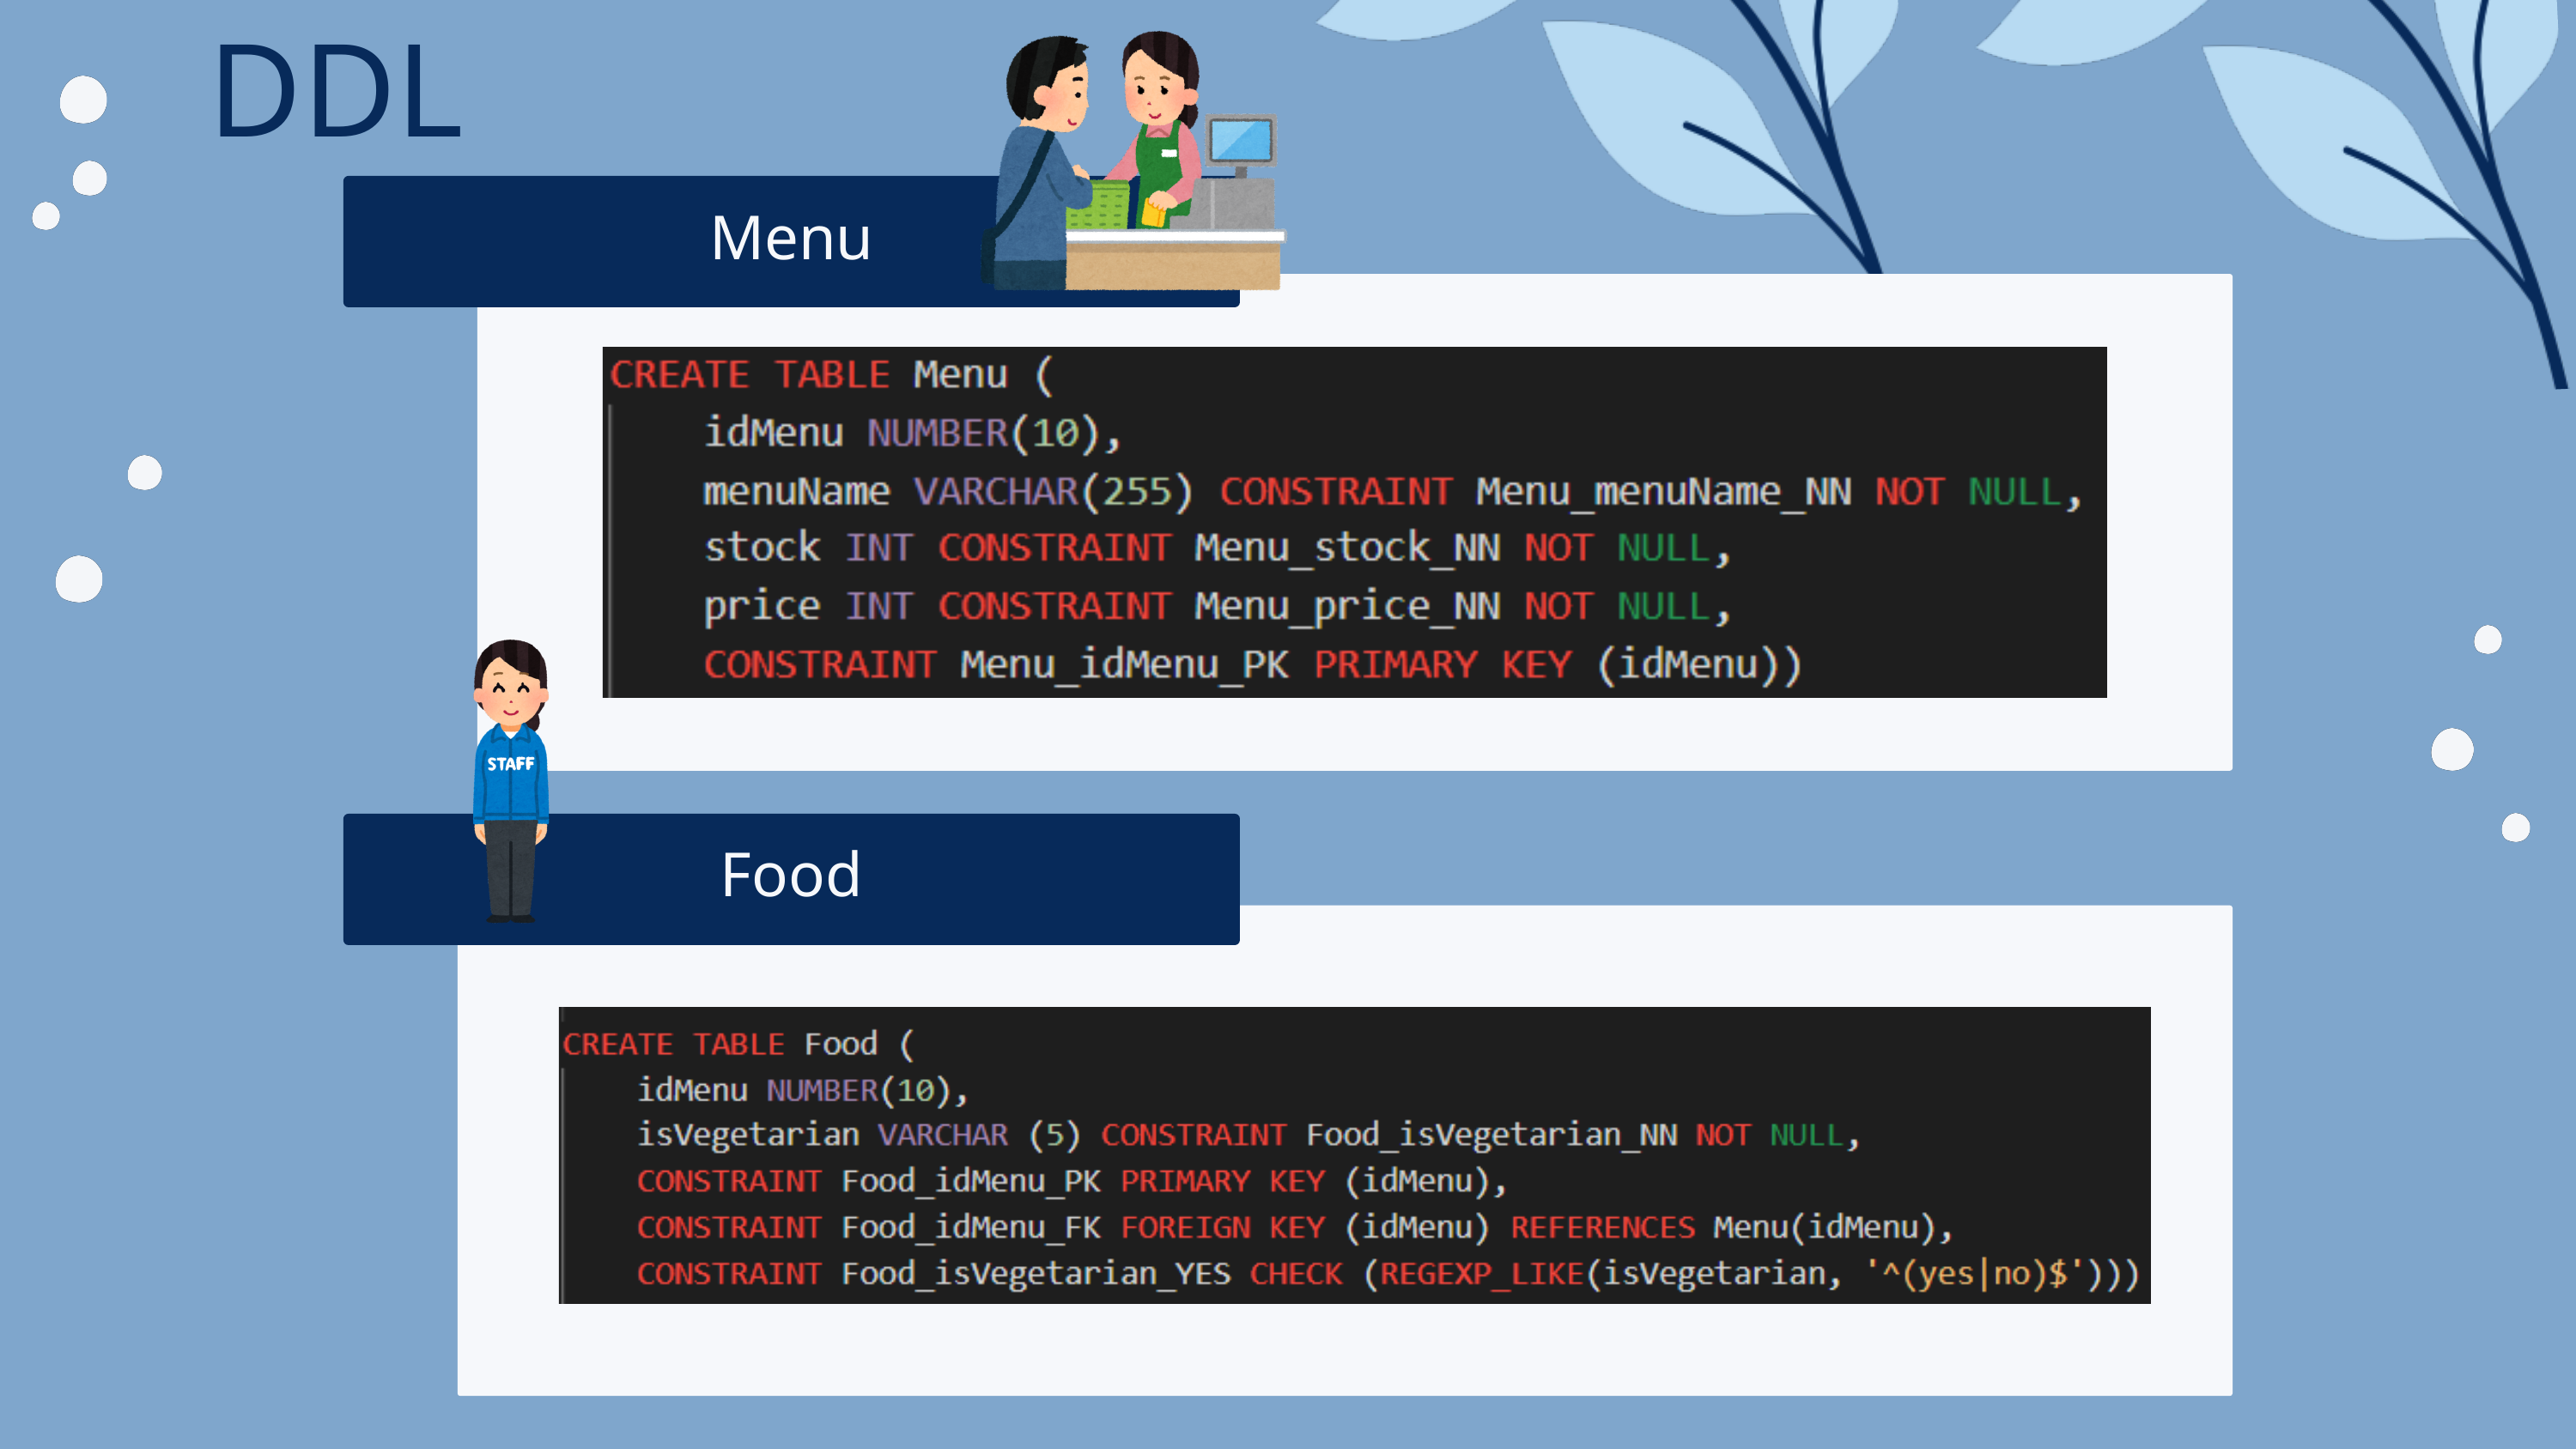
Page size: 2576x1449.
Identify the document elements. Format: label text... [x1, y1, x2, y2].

text_box [2431, 728, 2474, 771]
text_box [457, 905, 2233, 1397]
text_box DDL [208, 41, 645, 163]
text_box [59, 76, 107, 124]
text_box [477, 273, 2233, 772]
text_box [343, 175, 1241, 308]
text_box [1899, 0, 2576, 405]
text_box [1076, 0, 1911, 271]
text_box [127, 455, 162, 490]
text_box [980, 30, 1288, 271]
text_box [32, 202, 60, 231]
text_box [472, 775, 550, 812]
text_box [55, 555, 103, 603]
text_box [343, 813, 1241, 946]
text_box [2501, 813, 2530, 842]
text_box [2473, 625, 2502, 654]
text_box [72, 161, 107, 196]
